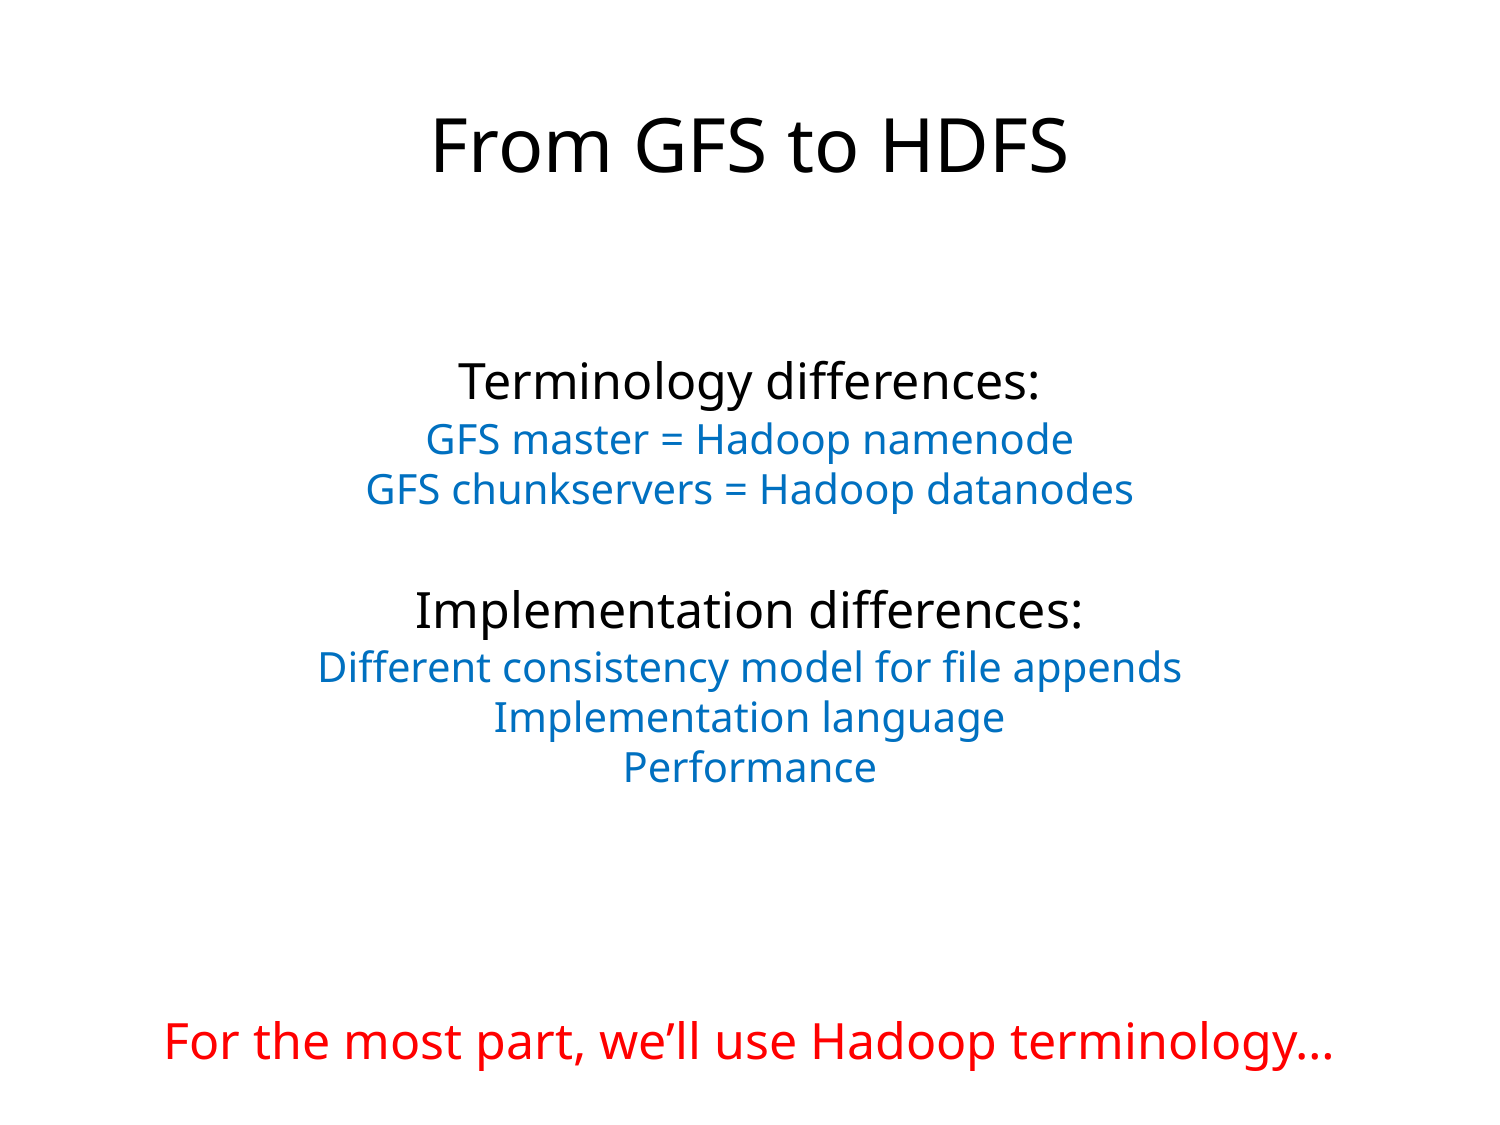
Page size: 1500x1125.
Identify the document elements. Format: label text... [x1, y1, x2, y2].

text_box Different consistency model for file appends Implementation language Performance [0, 633, 1500, 799]
text_box GFS master = Hadoop namenode GFS chunkservers = Hadoop datanodes [0, 405, 1500, 520]
text_box For the most part, we’ll use Hadoop terminology… [0, 1002, 1500, 1078]
text_box Terminology differences: [0, 342, 1500, 405]
text_box Implementation differences: [0, 570, 1500, 633]
text_box From GFS to HDFS [0, 90, 1500, 203]
